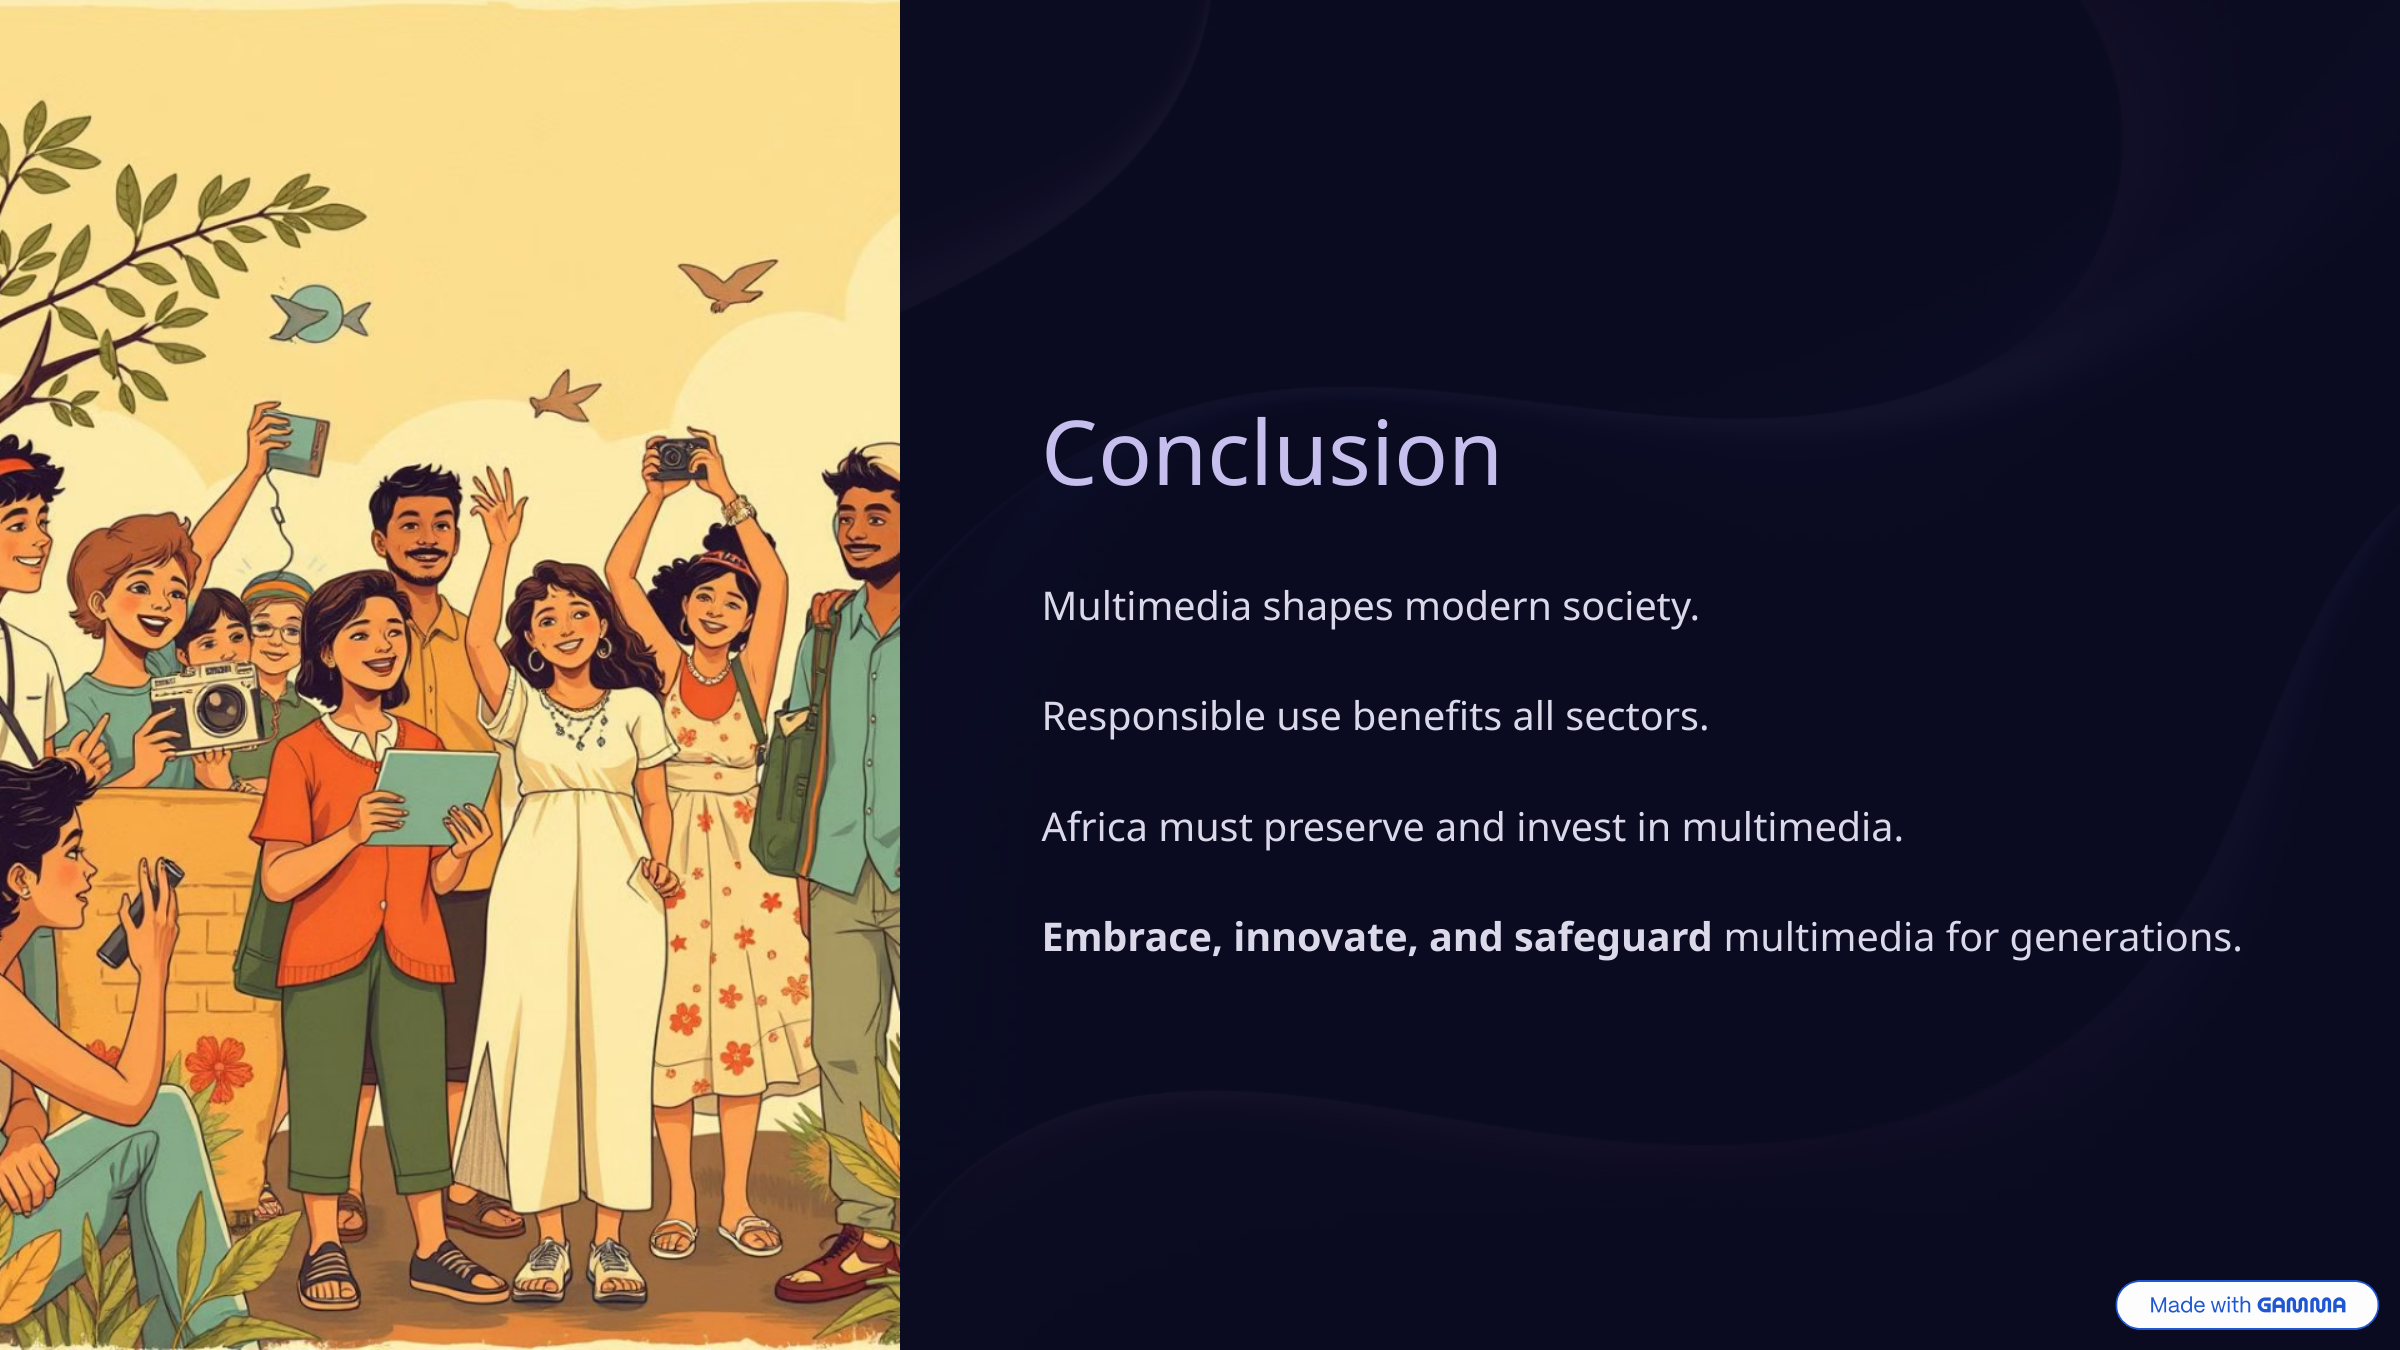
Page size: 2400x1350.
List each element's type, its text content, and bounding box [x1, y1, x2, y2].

text_box Responsible use benefits all sectors. [1041, 674, 2259, 739]
text_box Embrace, innovate, and safeguard multimedia for generations. [1041, 894, 2259, 960]
text_box Conclusion [1041, 390, 1942, 503]
picture [0, 0, 900, 1350]
picture [2106, 1271, 2389, 1339]
text_box Africa must preserve and invest in multimedia. [1041, 784, 2259, 850]
text_box Multimedia shapes modern society. [1041, 563, 2259, 629]
